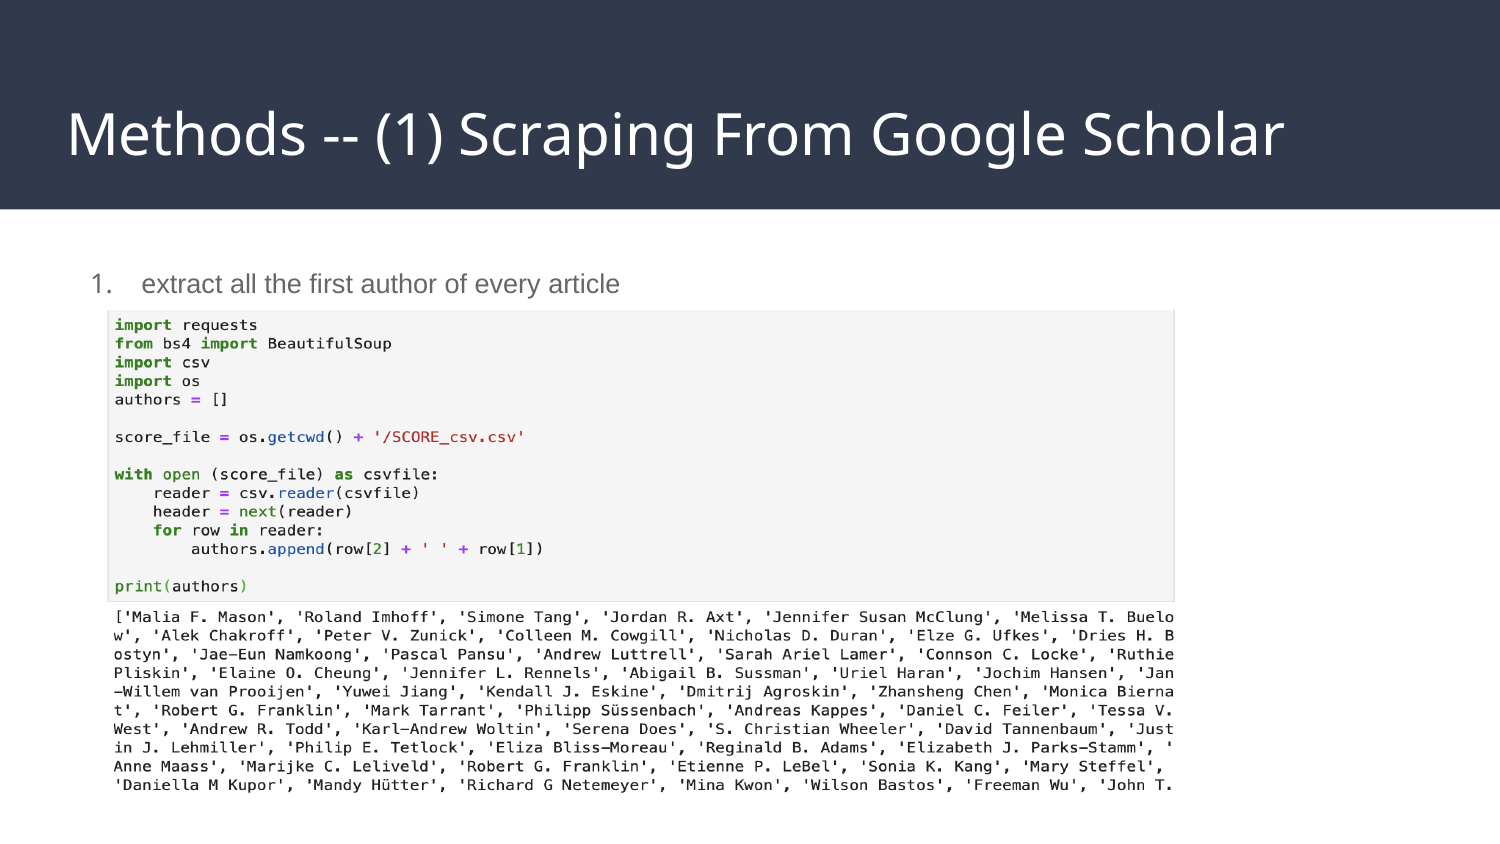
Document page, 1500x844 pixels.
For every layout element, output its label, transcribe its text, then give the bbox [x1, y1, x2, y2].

title Methods -- (1) Scraping From Google Scholar [51, 82, 1449, 185]
picture [100, 310, 1183, 793]
list extract all the first author of every article [51, 247, 708, 752]
